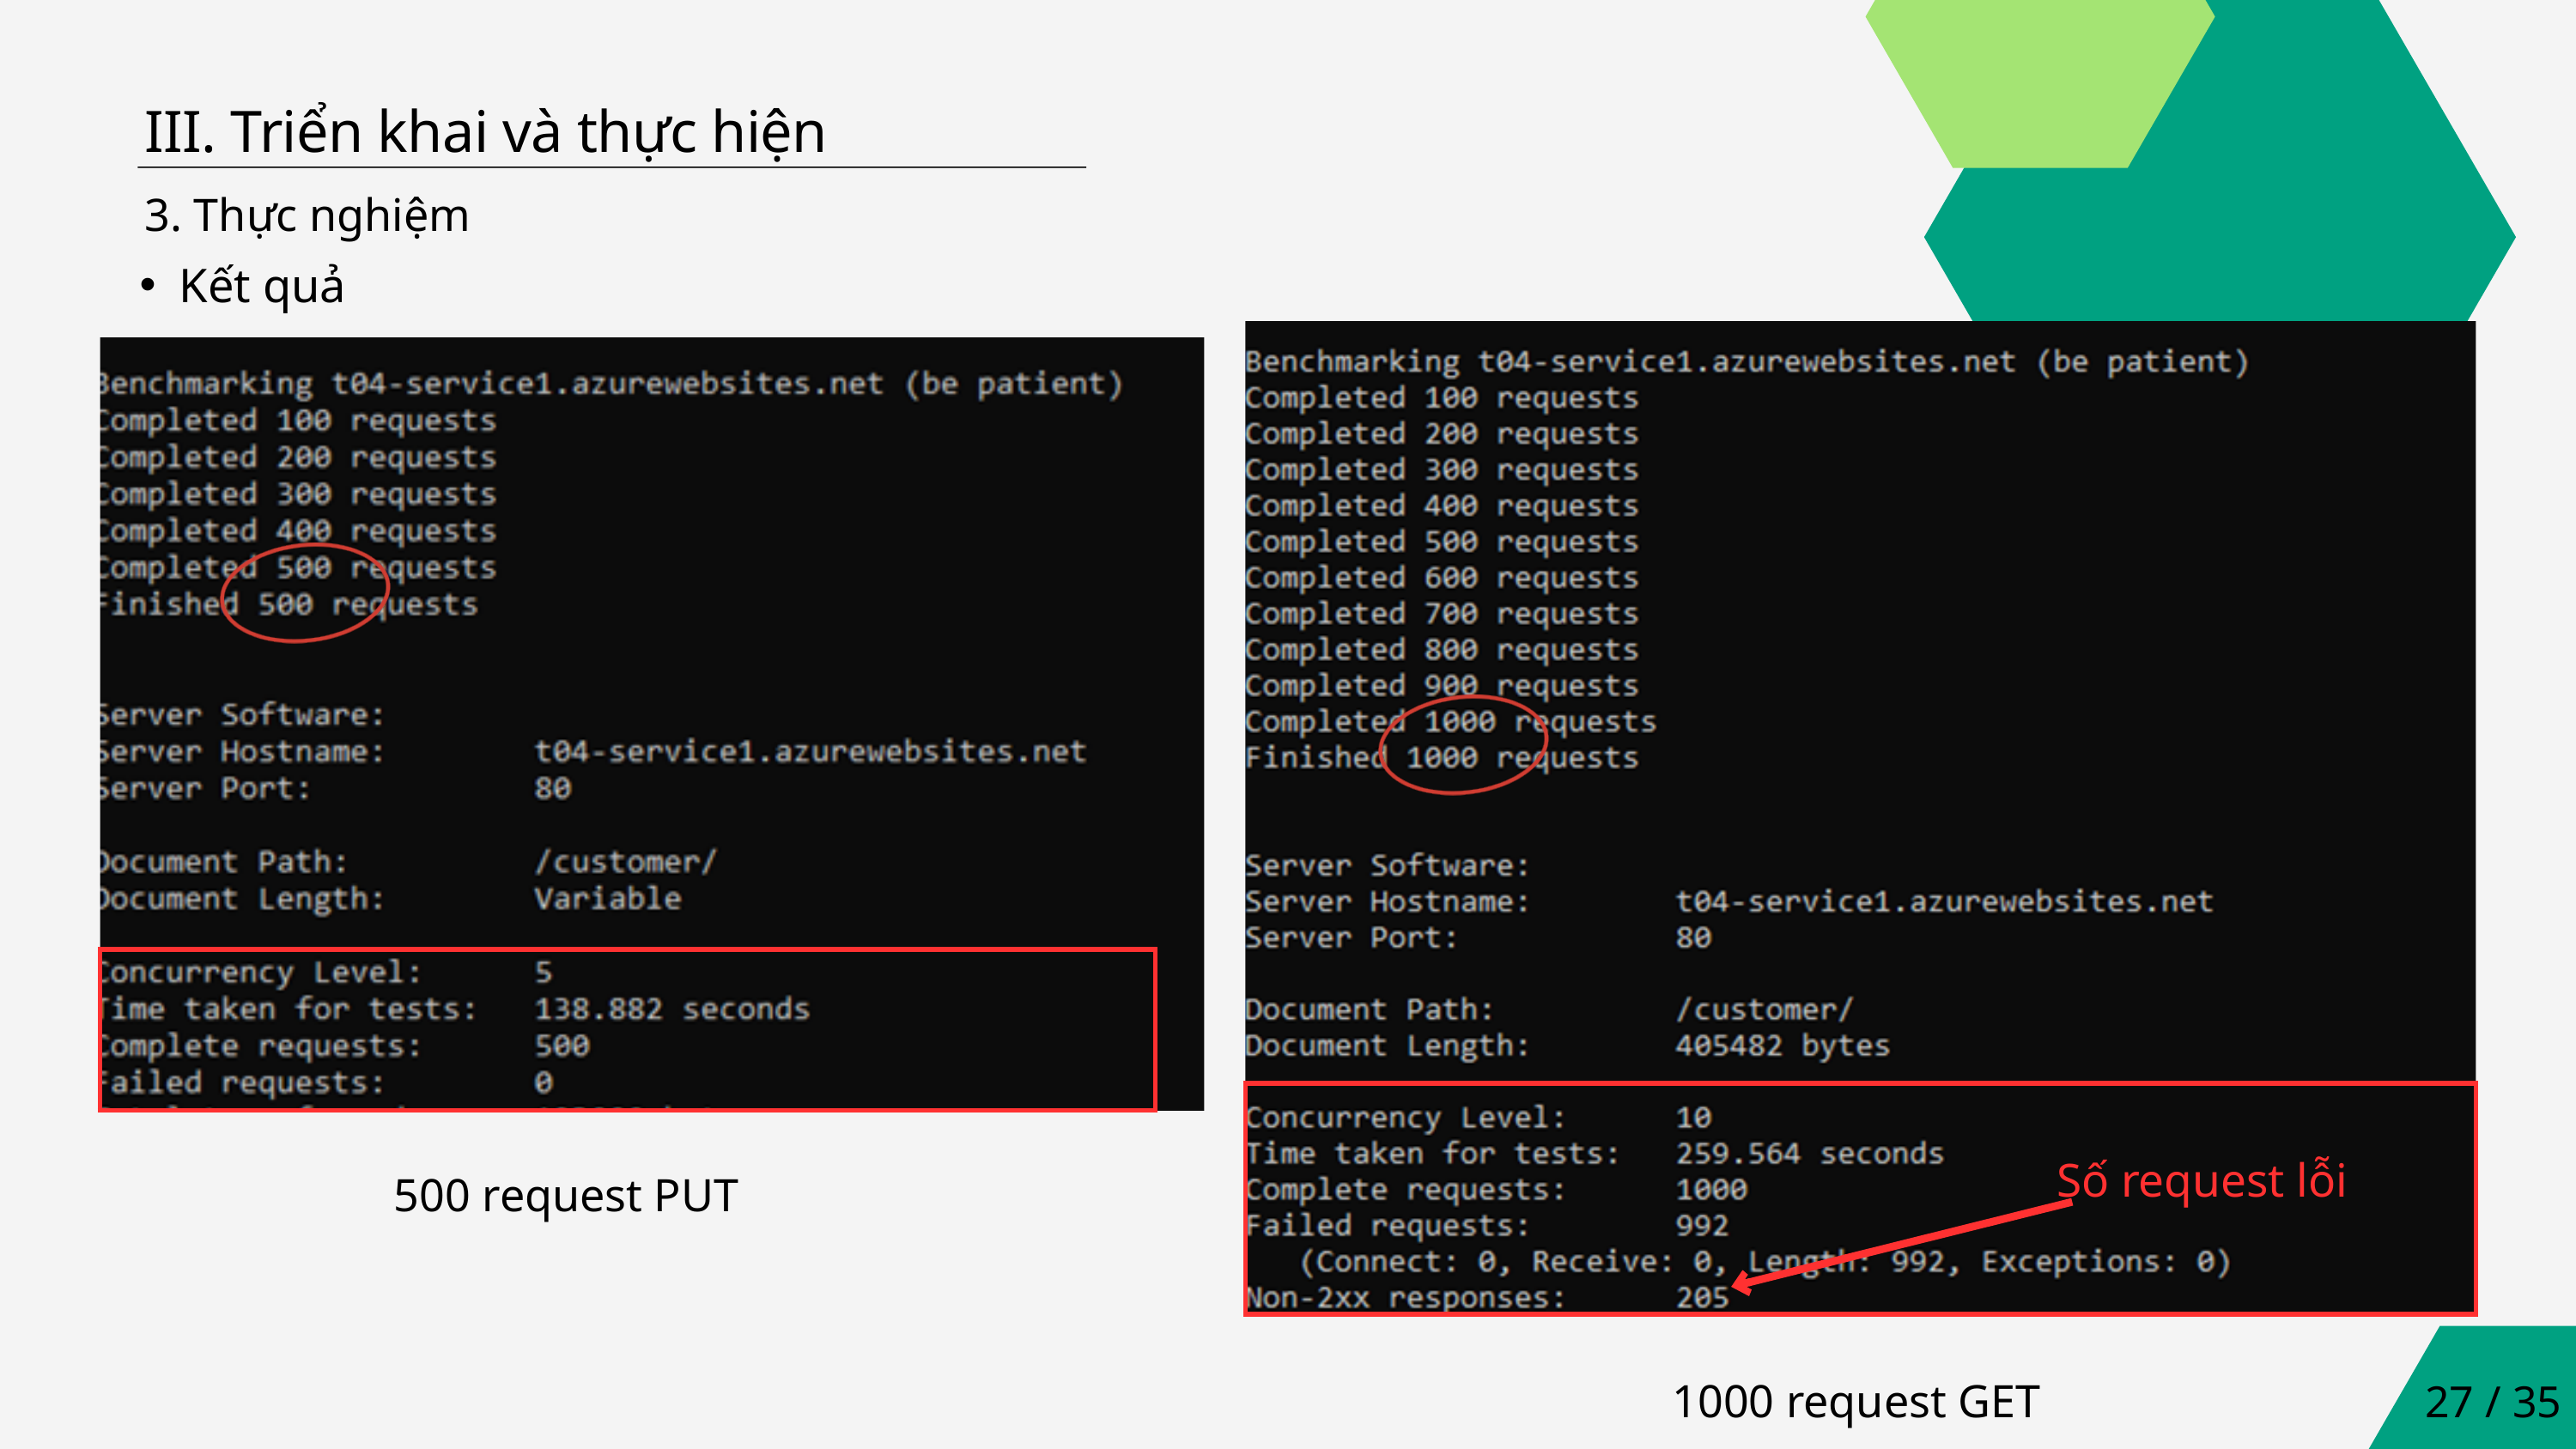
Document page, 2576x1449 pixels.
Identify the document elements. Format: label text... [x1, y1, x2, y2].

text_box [1923, 0, 2517, 494]
text_box [100, 337, 1205, 1111]
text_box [1865, 0, 2215, 168]
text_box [1245, 321, 2476, 1315]
text_box Kết quả [100, 246, 450, 312]
text_box 500 request PUT [392, 1157, 741, 1221]
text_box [2338, 1325, 2576, 1449]
text_box [217, 543, 393, 644]
table_header [102, 952, 1153, 1108]
text_box 1000 request GET [1670, 1364, 2043, 1428]
text_box III. Triển khai và thực hiện [144, 94, 1789, 164]
text_box 3. Thực nghiệm [144, 177, 590, 240]
